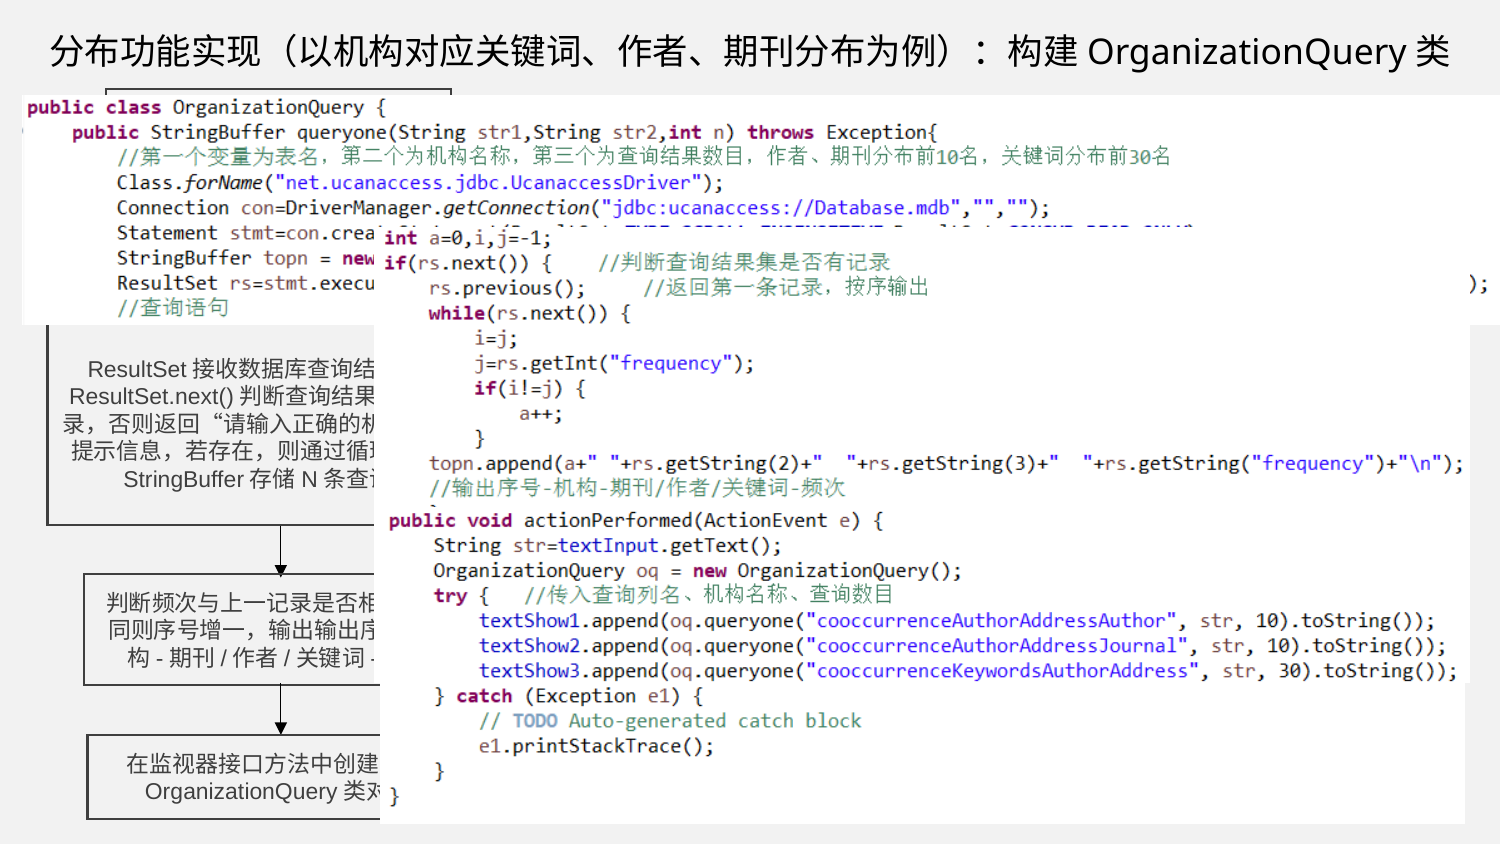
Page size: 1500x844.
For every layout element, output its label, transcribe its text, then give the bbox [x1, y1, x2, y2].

text_box 判断频次与上一记录是否相同，不同则序号增一，输出输出序号-机构-期刊/作者/关键词-频次 [83, 573, 380, 686]
text_box ResultSet接收数据库查询结果，通过ResultSet.next()判断查询结果集是否有记录，否则返回“请输入正确的机构名称”的提示信息，若存在，则通过循环语句使用StringBuffer存储N条查询结果 [46, 325, 374, 526]
text_box 分布功能实现（以机构对应关键词、作者、期刊分布为例）：构建OrganizationQuery类 [30, 21, 1470, 80]
text_box 在监视器接口方法中创建三个OrganizationQuery类对象 [86, 734, 380, 820]
text_box 方法queryone(String,String,int) 第一个变量为列名，第二个为机构名称，第三个为查询结果数目，作者、期刊分布前10名，关键词分布前30名 [105, 88, 452, 95]
picture [22, 95, 1500, 824]
